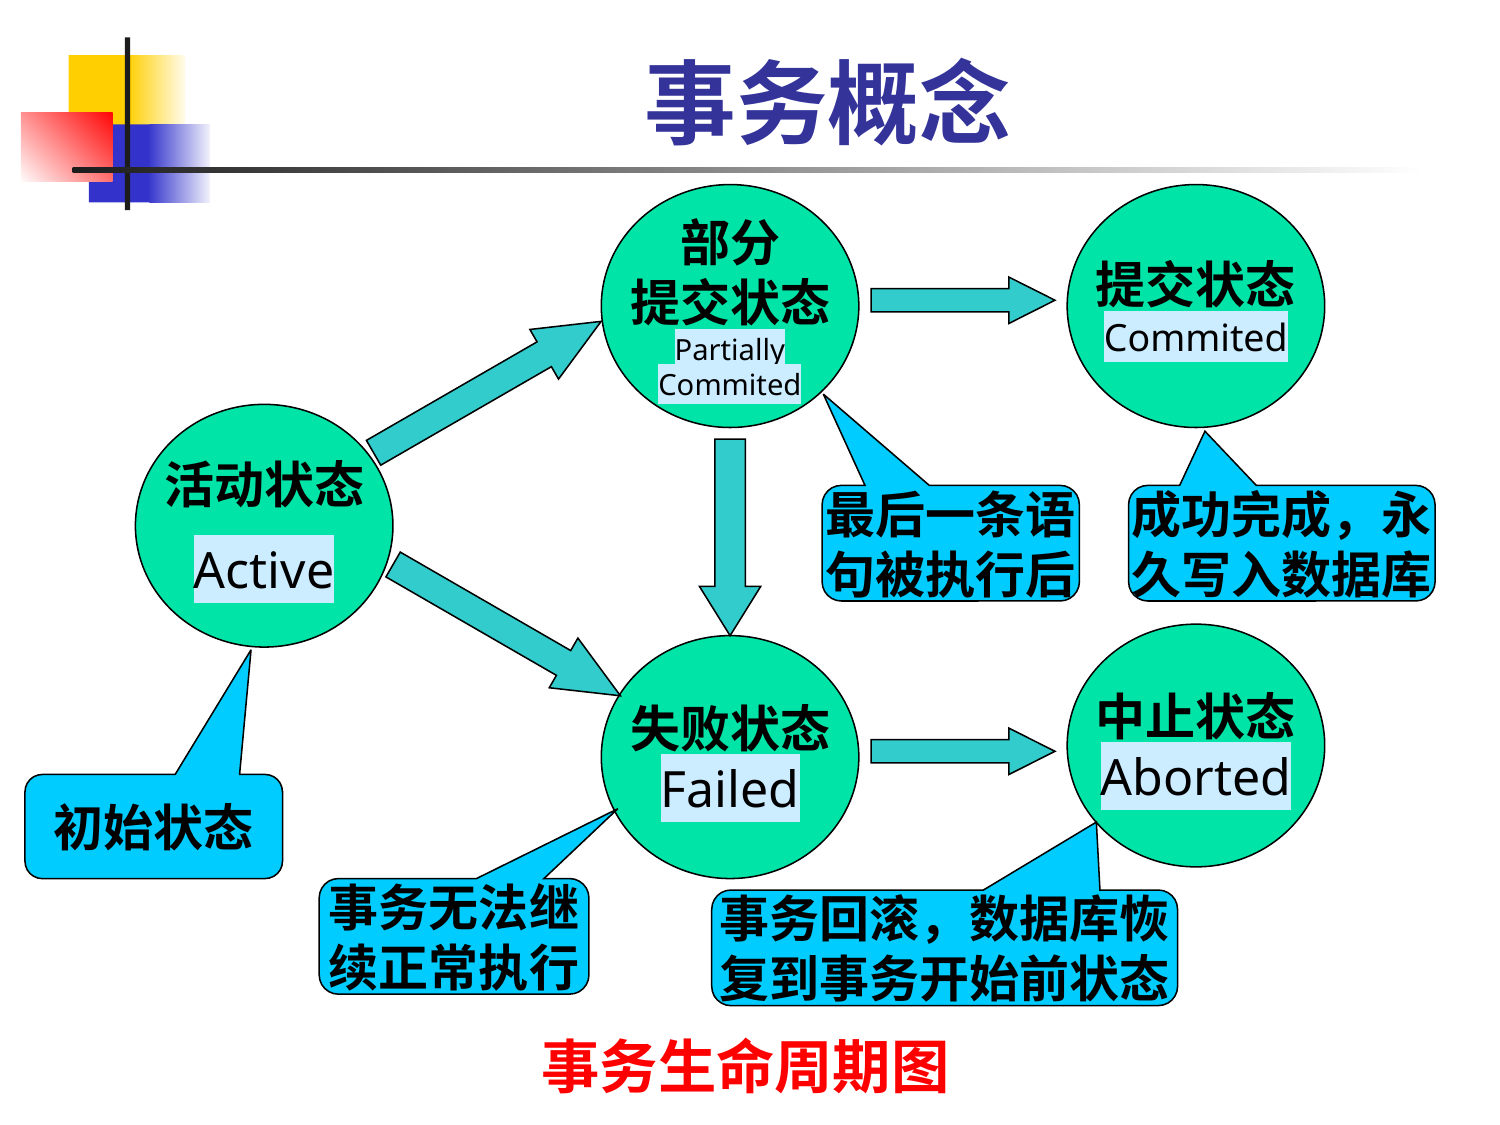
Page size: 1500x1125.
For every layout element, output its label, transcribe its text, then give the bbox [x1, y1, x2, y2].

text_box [24, 184, 1436, 1006]
text_box 事务生命周期图 [526, 1023, 965, 1108]
title 事务概念 [188, 24, 1468, 164]
